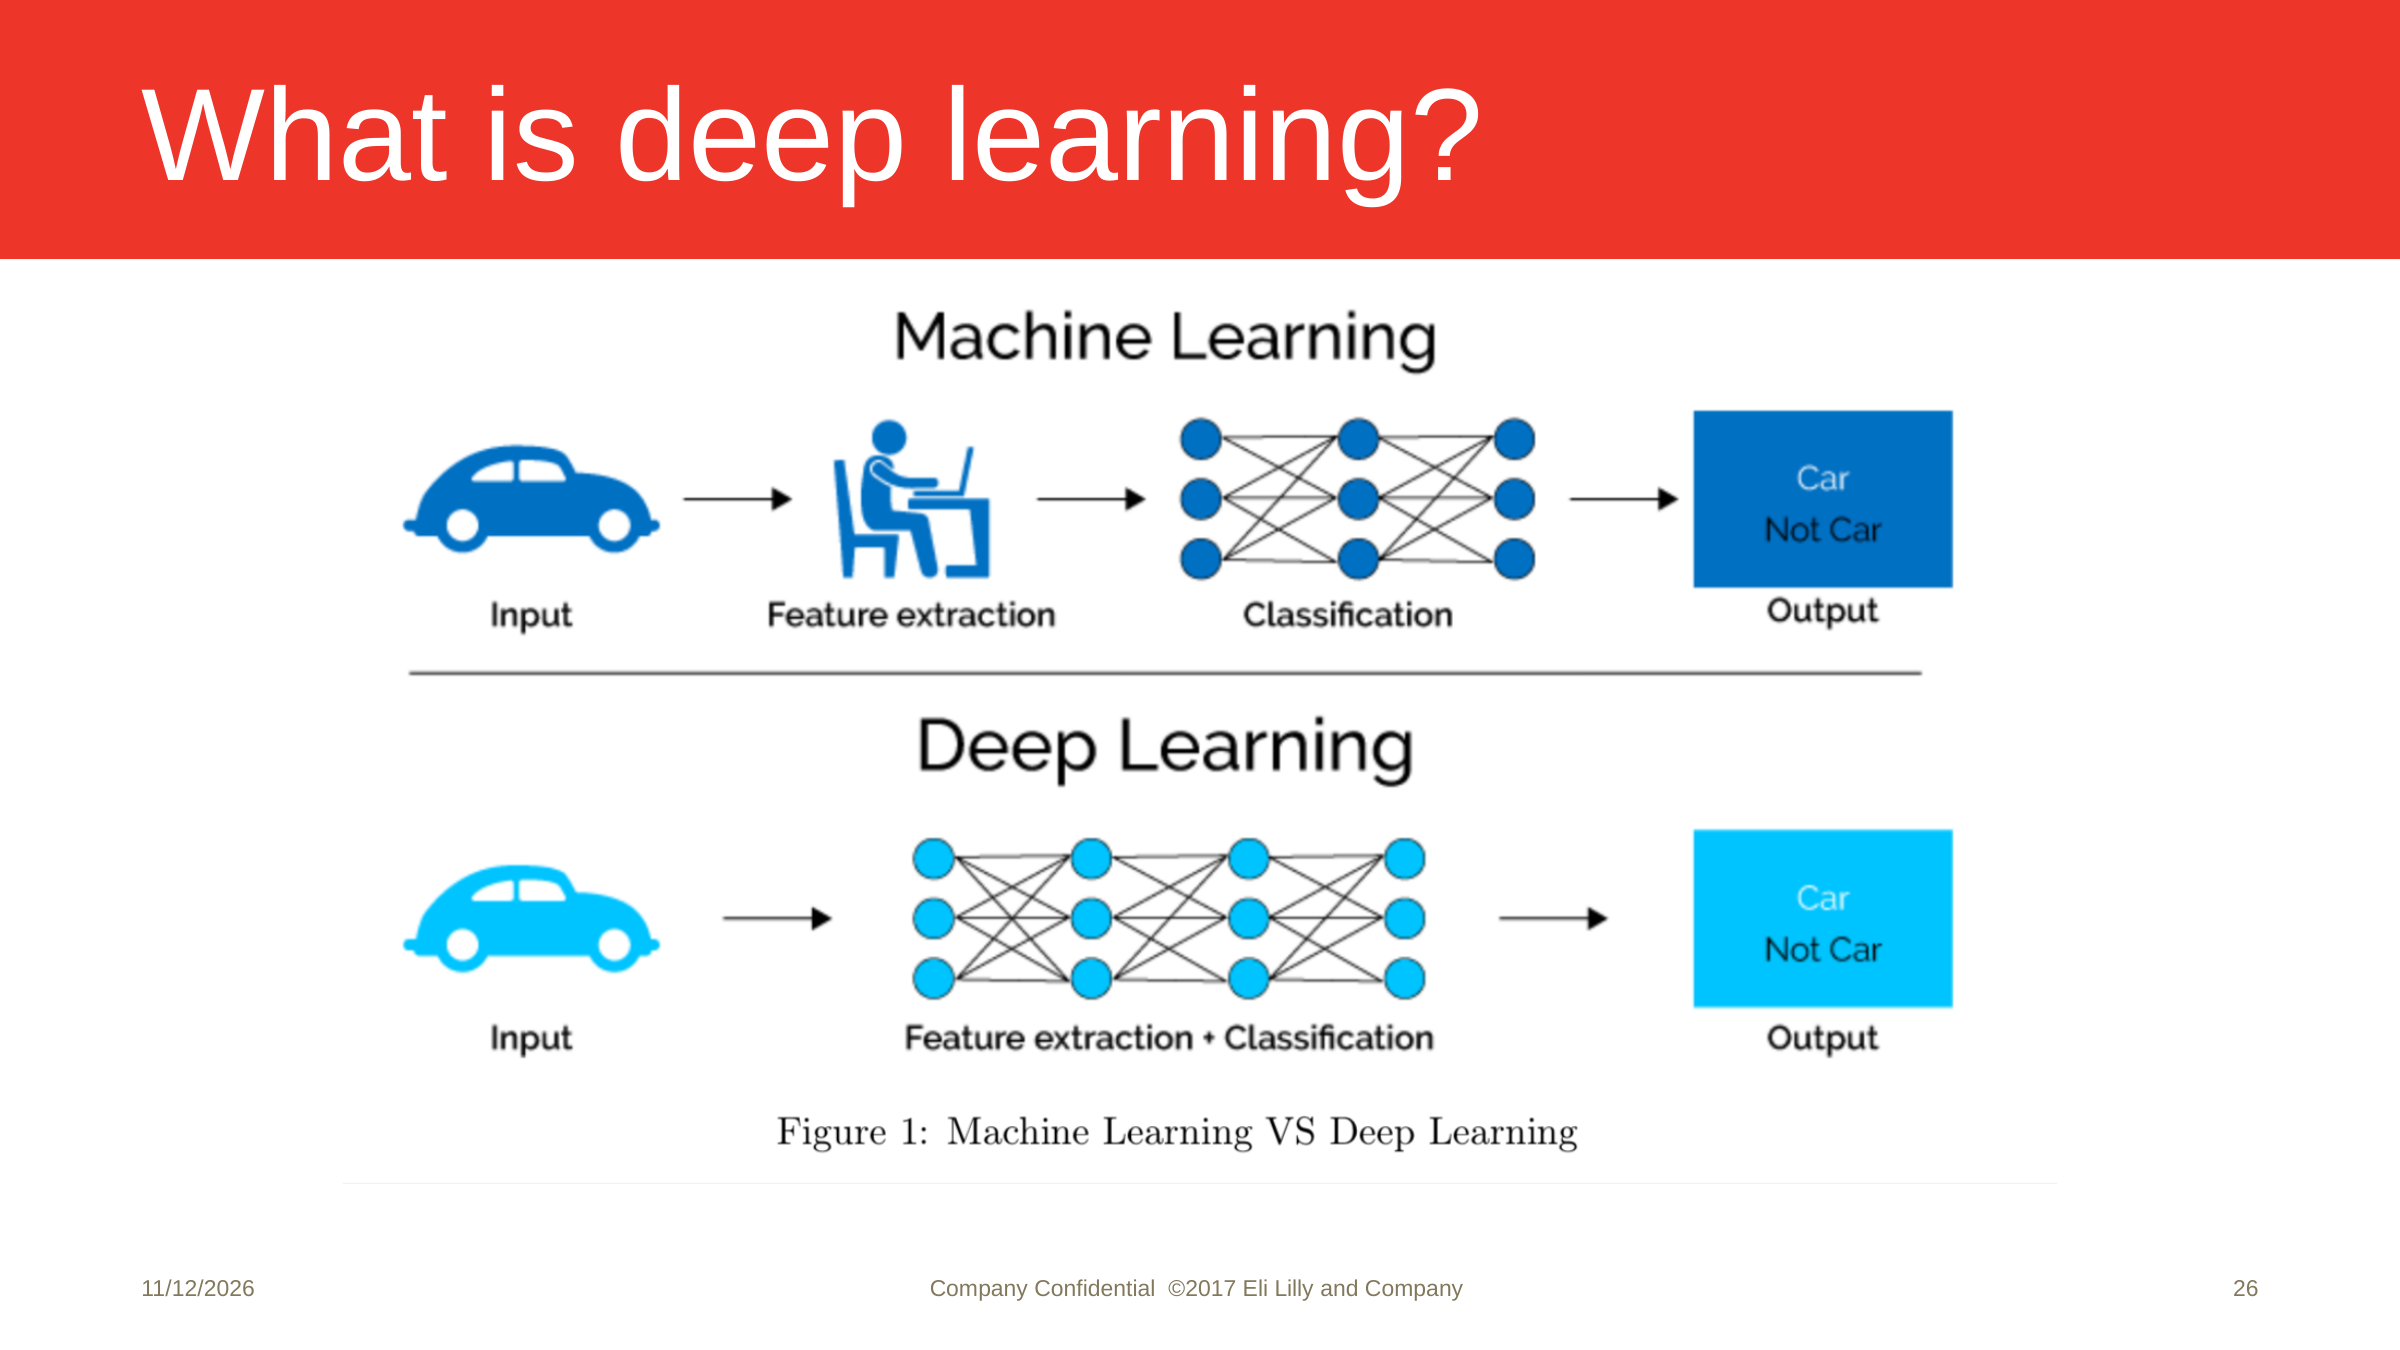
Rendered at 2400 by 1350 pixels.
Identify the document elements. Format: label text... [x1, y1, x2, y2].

title What is deep learning? [120, 15, 2280, 241]
footer Company Confidential ©2017 Eli Lilly and Company [819, 1251, 1580, 1324]
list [343, 291, 2057, 1184]
picture [0, 0, 2400, 1350]
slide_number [120, 1251, 680, 1324]
slide_number 26 [1719, 1251, 2280, 1324]
